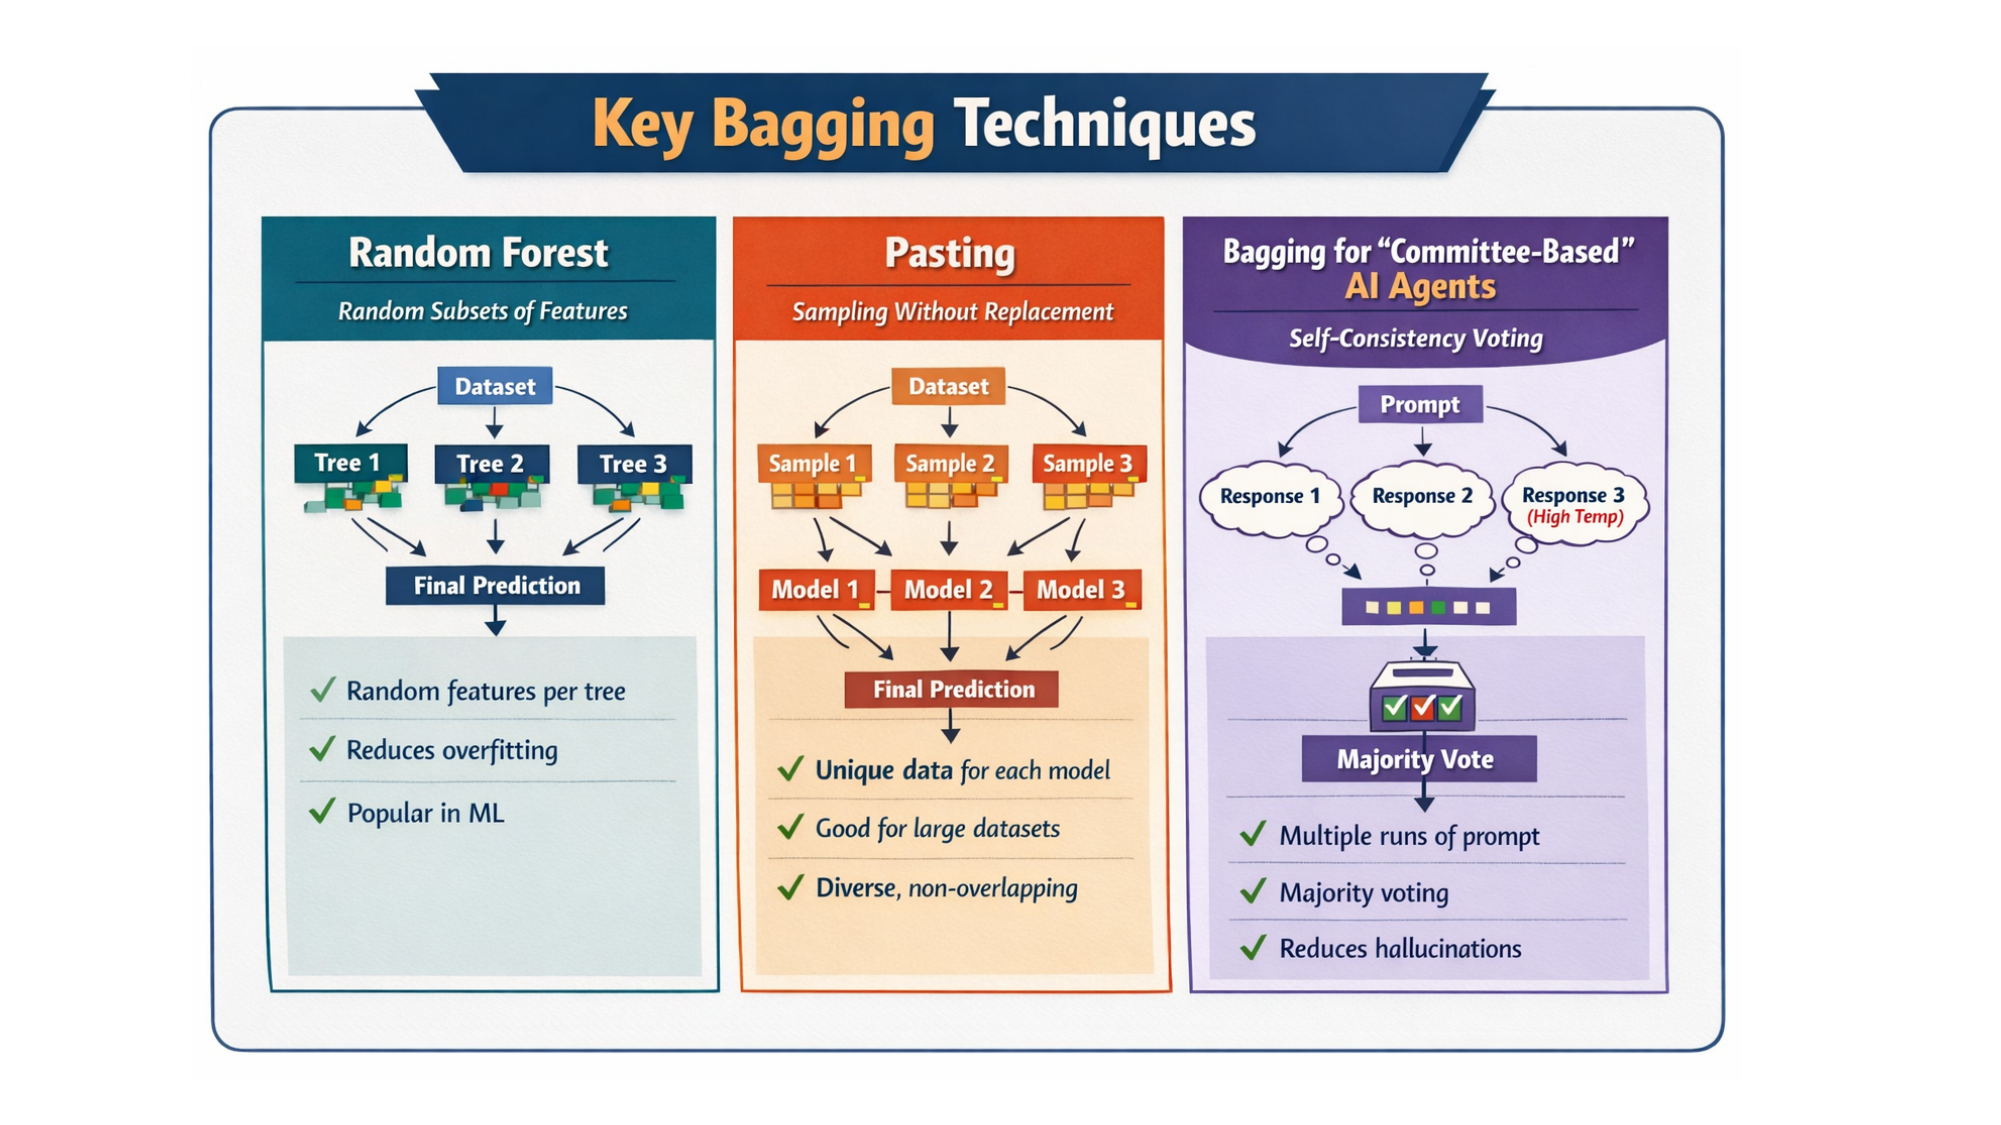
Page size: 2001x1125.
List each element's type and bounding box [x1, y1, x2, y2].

list [191, 46, 1741, 1079]
